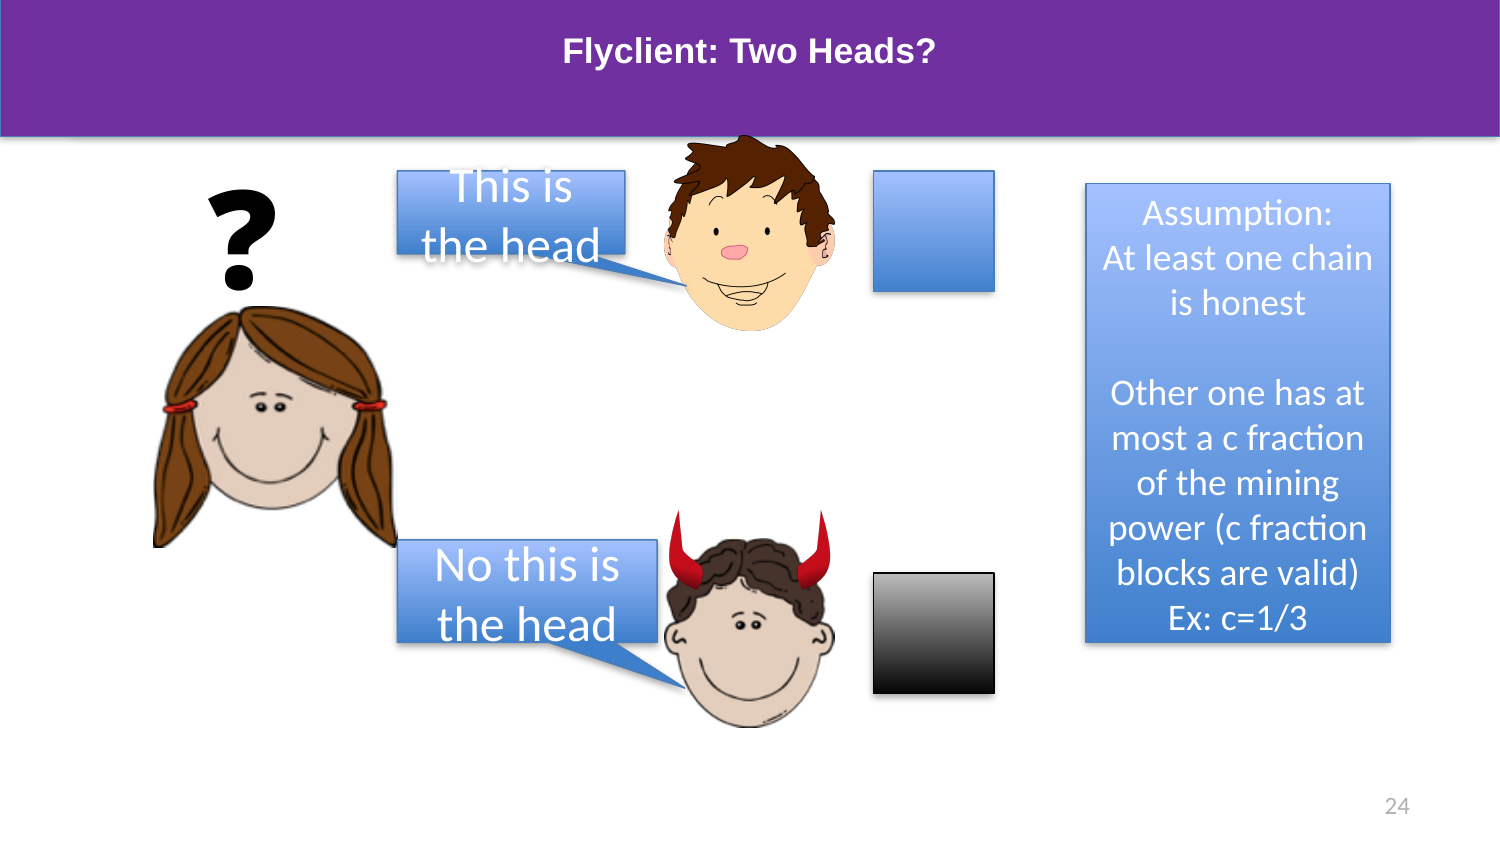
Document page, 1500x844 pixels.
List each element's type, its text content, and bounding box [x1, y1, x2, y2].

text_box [664, 454, 835, 729]
picture [152, 306, 398, 549]
text_box [873, 572, 995, 694]
text_box Assumption: At least one chain is honest Other one has at most a c fraction of the mining power (c fraction blocks are valid) Ex: c=1/3 [1085, 183, 1391, 643]
picture [664, 135, 835, 331]
text_box [873, 170, 995, 292]
slide_number 24 [1074, 782, 1425, 827]
text_box This is the head [396, 170, 659, 282]
text_box ❓ [186, 144, 299, 305]
title Flyclient: Two Heads? [75, 20, 1425, 123]
text_box No this is the head [396, 539, 659, 681]
